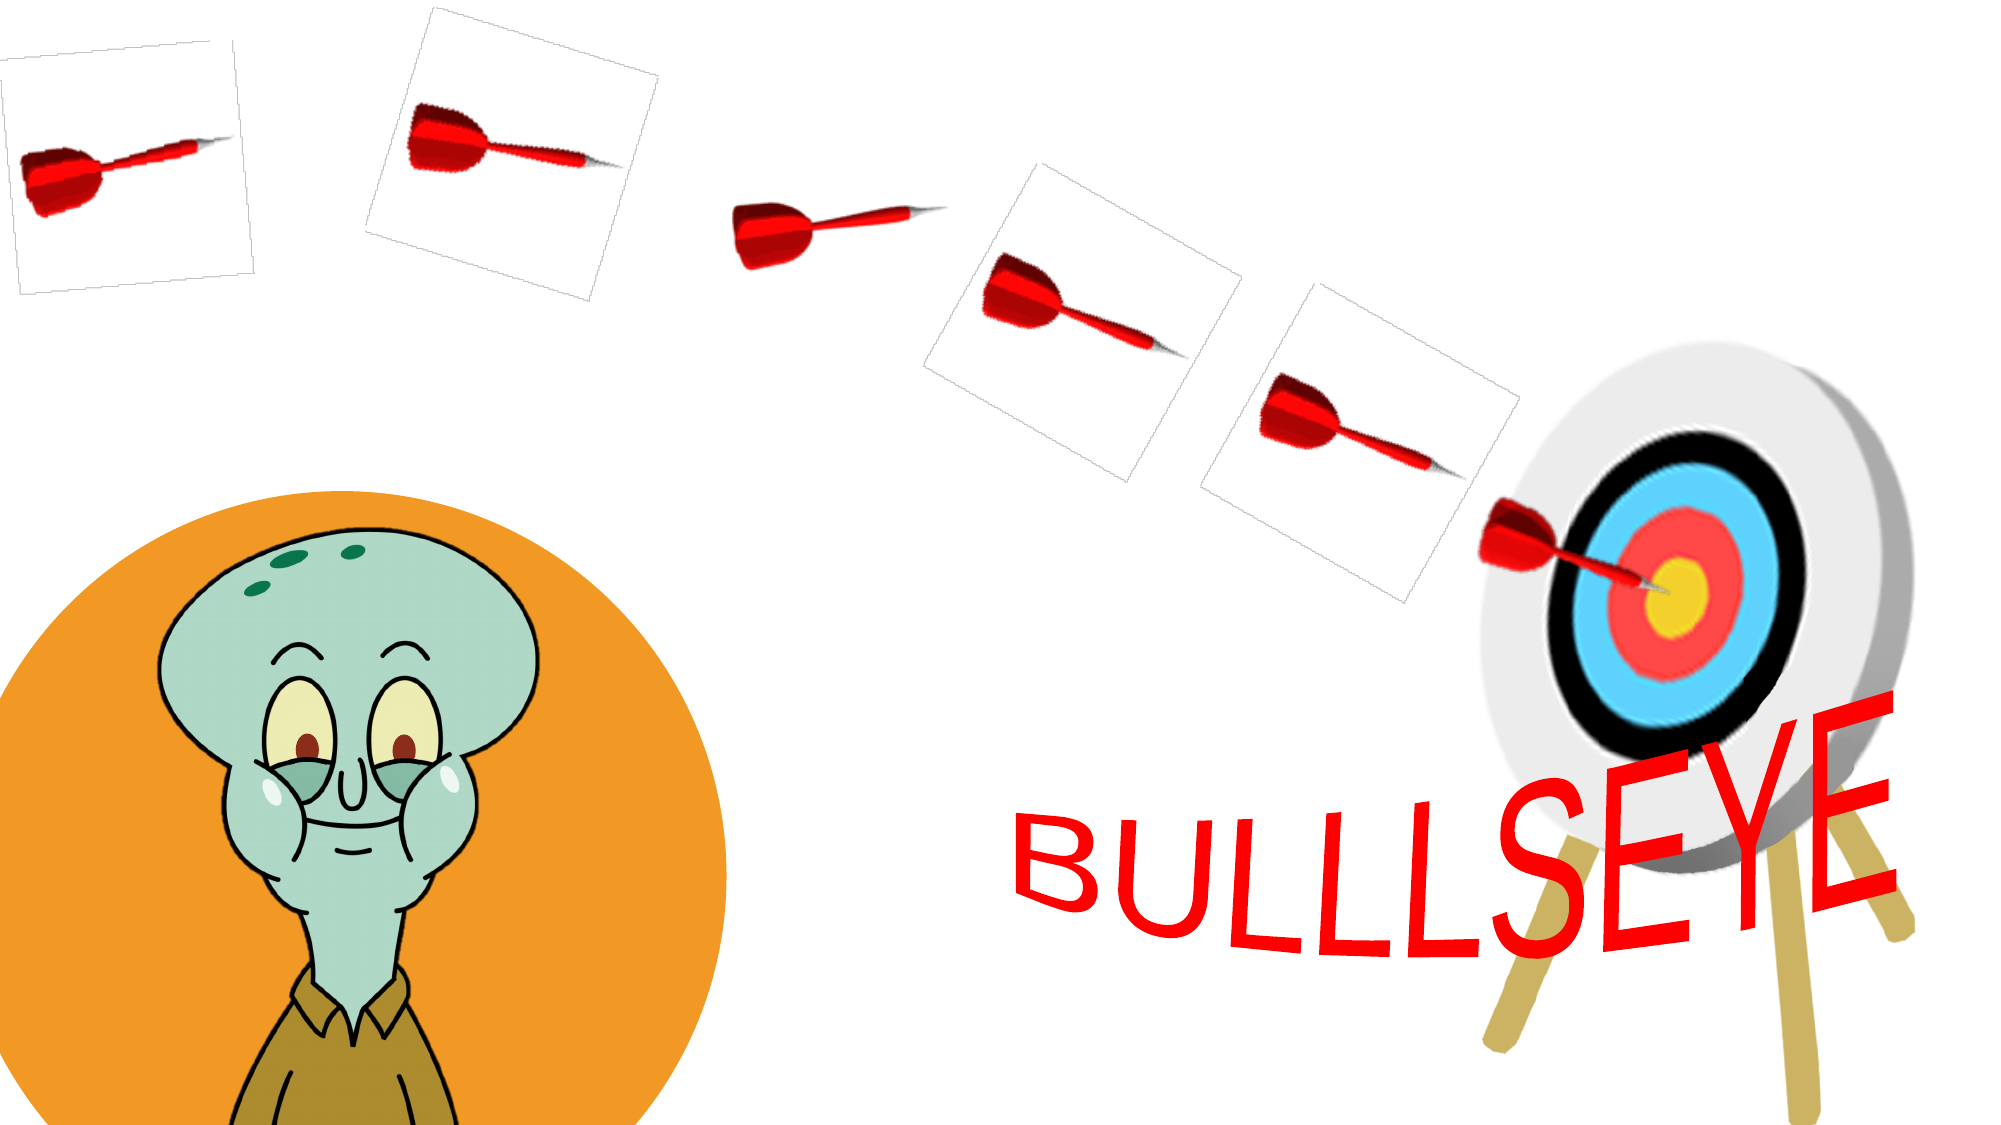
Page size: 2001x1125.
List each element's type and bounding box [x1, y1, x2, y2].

text_box [228, 491, 455, 508]
picture [0, 40, 253, 293]
text_box [559, 558, 727, 1125]
picture [137, 508, 559, 1125]
text_box [0, 549, 137, 1125]
picture [720, 110, 2000, 1125]
picture [365, 7, 659, 300]
